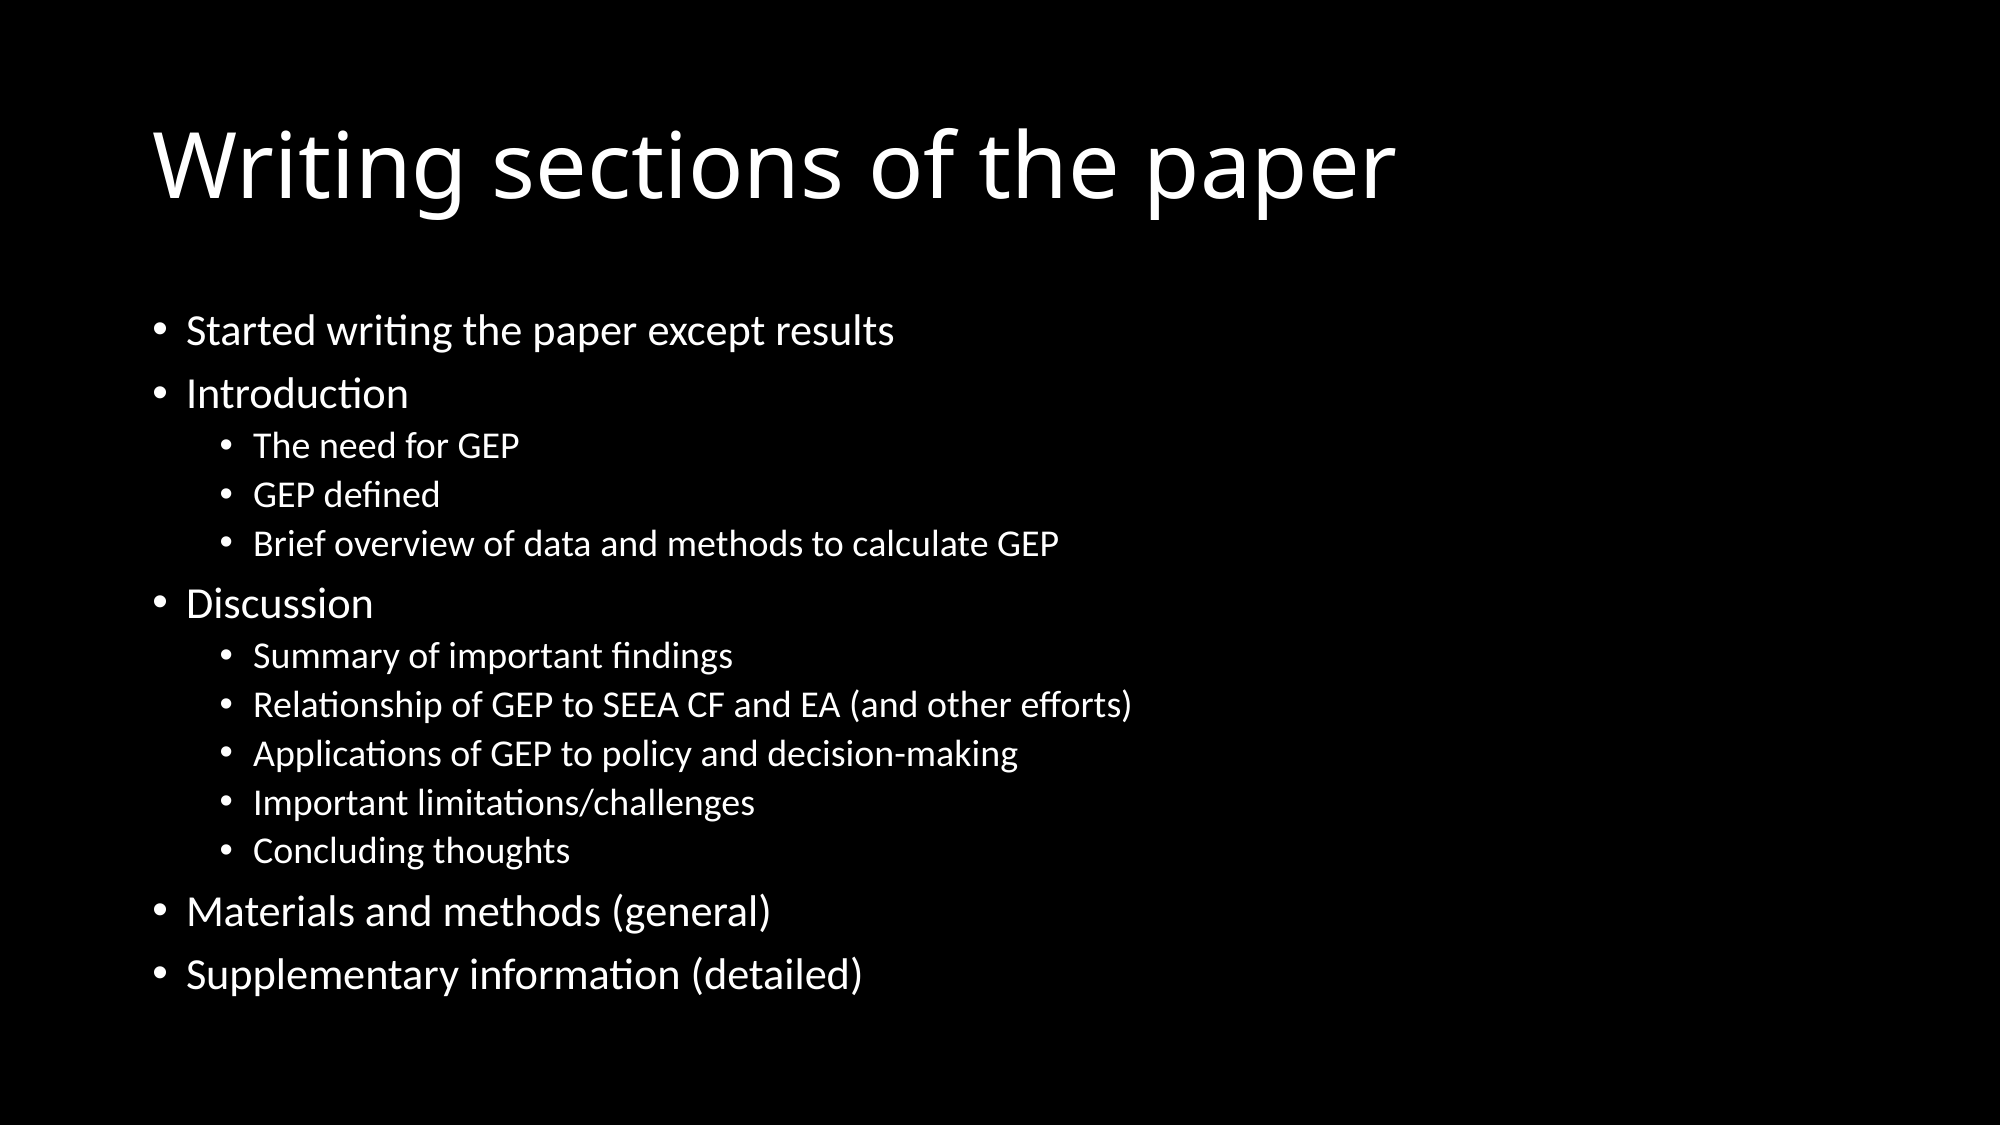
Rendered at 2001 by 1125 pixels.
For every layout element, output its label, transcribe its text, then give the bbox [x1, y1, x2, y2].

list Started writing the paper except results Introduction The need for GEP GEP defined Brief overview of data and methods to calculate GEP Discussion Summary of important findings Relationship of GEP to SEEA CF and EA (and other efforts) Applications of GEP to policy and decision-making Important limitations/challenges Concluding thoughts Materials and methods (general) Supplementary information (detailed) [137, 299, 1863, 1014]
title Writing sections of the paper [137, 59, 1863, 278]
